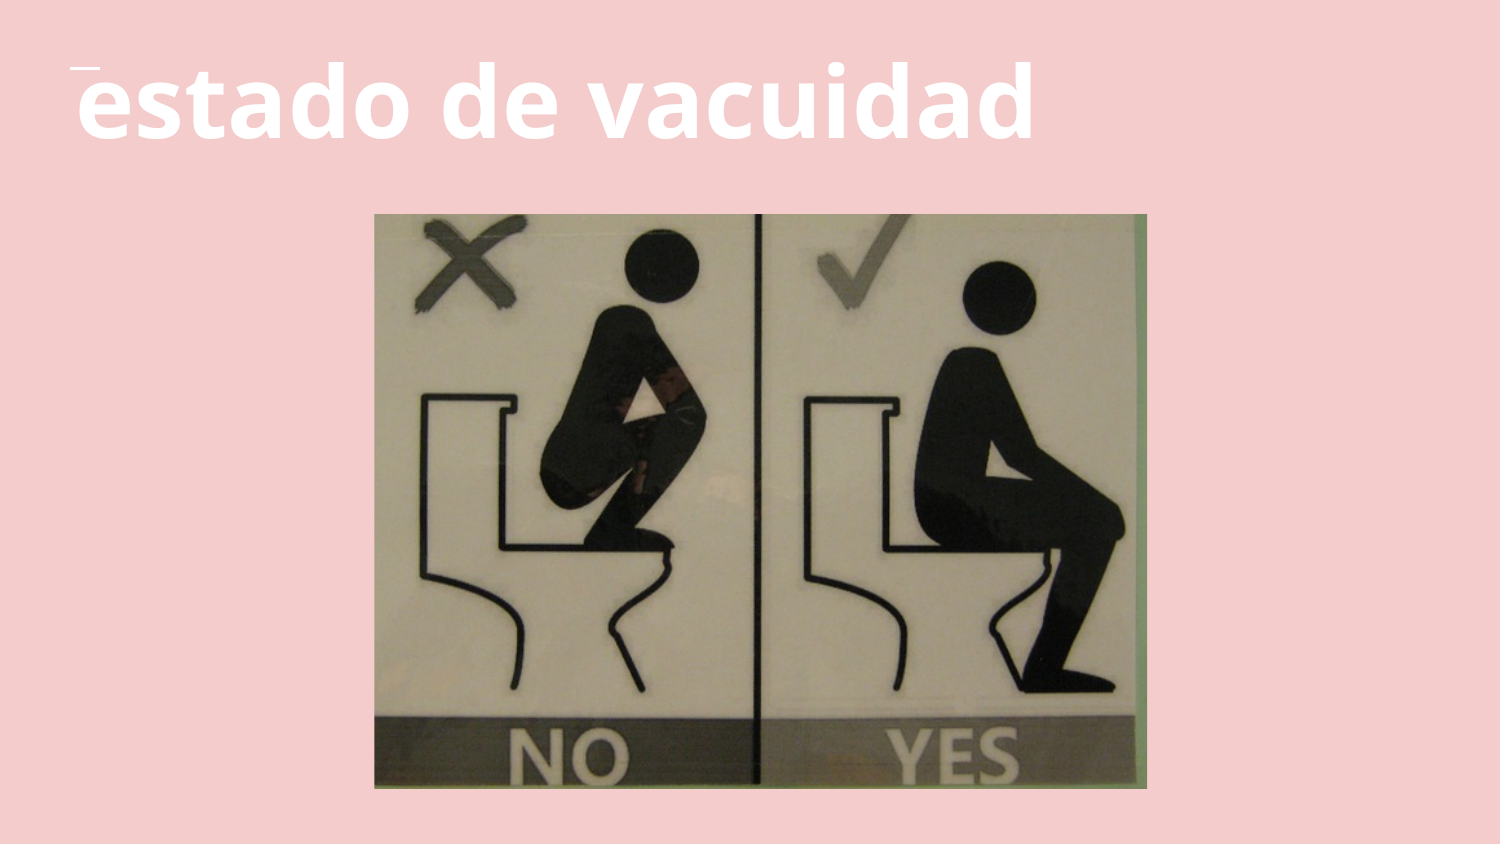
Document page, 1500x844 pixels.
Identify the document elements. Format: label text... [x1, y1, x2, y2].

picture [374, 214, 1148, 789]
title estado de vacuidad [60, 35, 1085, 162]
